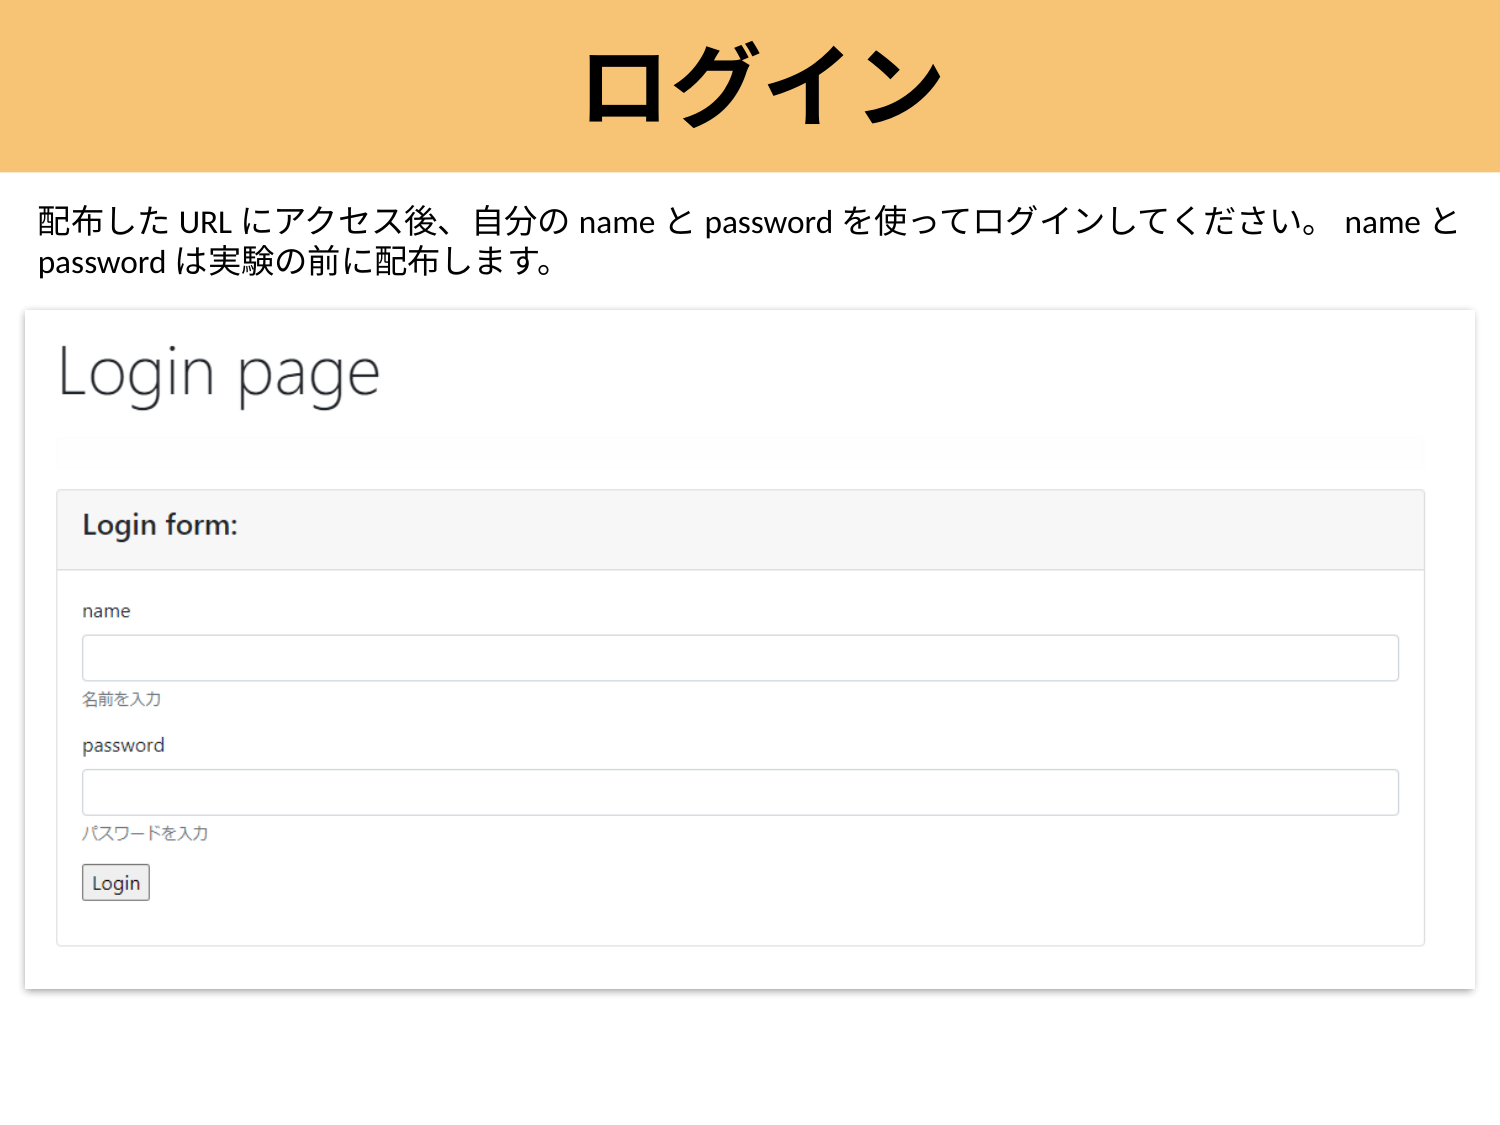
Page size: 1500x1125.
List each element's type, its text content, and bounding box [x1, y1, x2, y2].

text_box 配布したURLにアクセス後、自分のnameとpasswordを使ってログインしてください。nameとpasswordは実験の前に配布します。 [23, 193, 1500, 288]
picture [39, 324, 1461, 975]
text_box ログイン [0, 0, 1500, 174]
